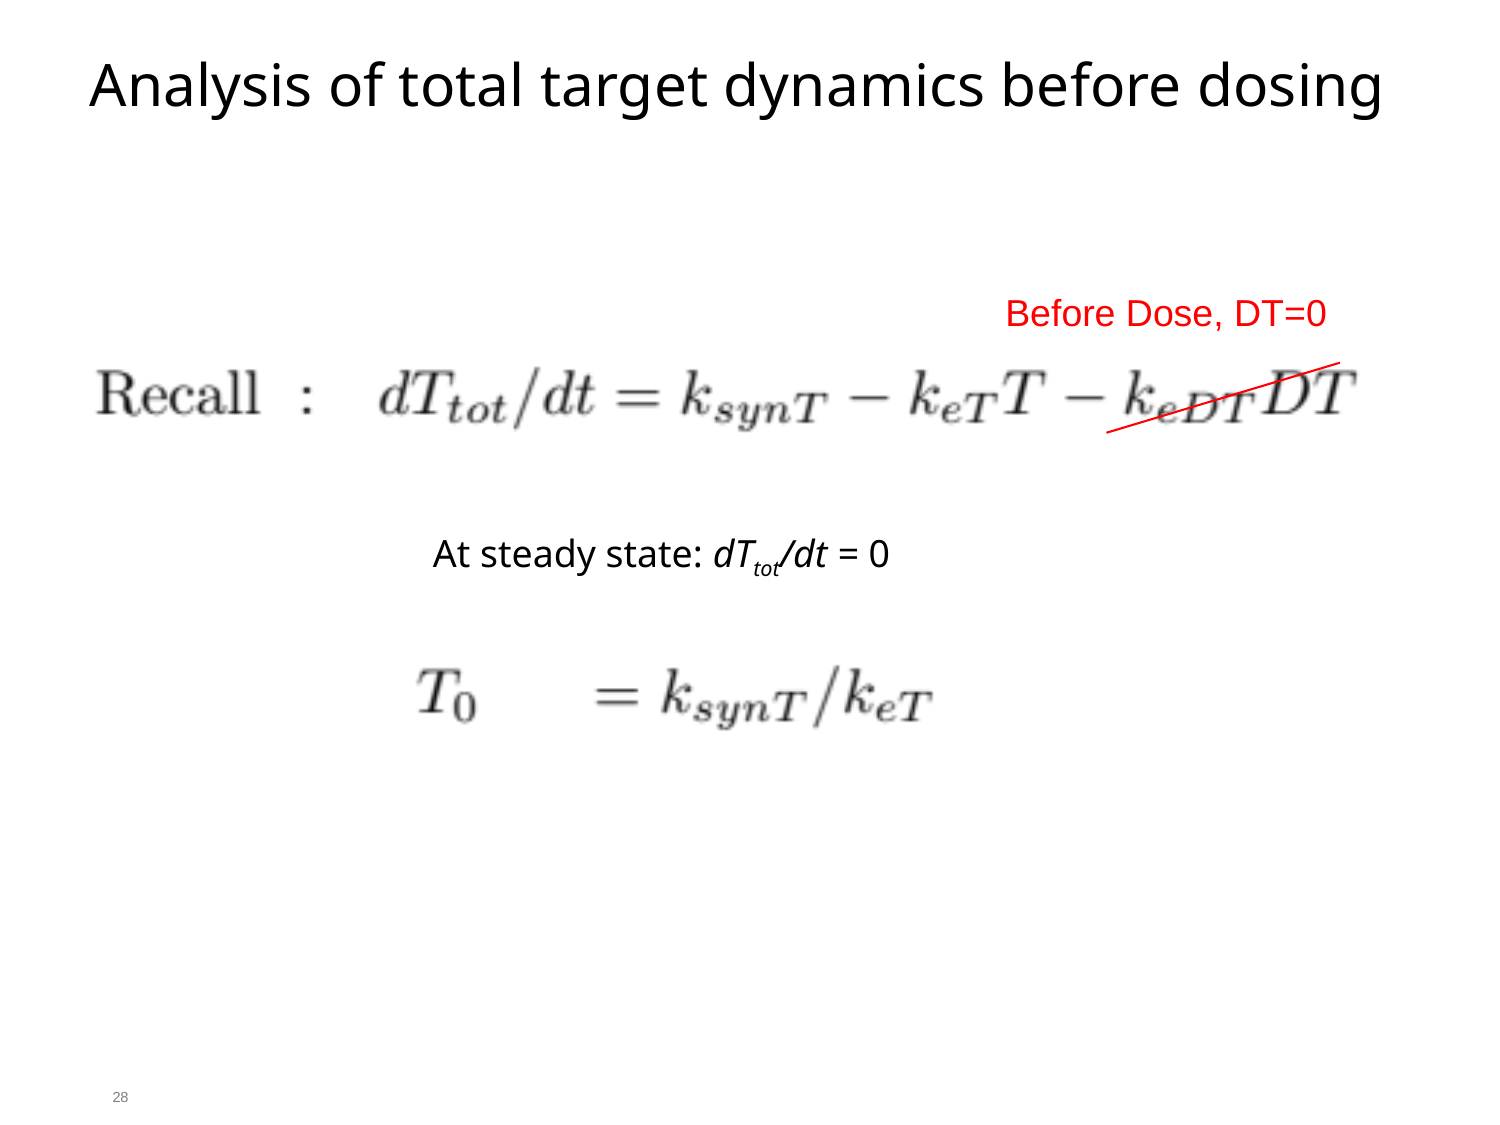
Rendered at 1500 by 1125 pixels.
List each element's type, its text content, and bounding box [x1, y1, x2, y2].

picture [407, 647, 975, 740]
picture [0, 329, 1500, 454]
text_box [933, 281, 1399, 433]
text_box At steady state: dTtot/dt = 0 [418, 522, 906, 589]
slide_number 28 [112, 1087, 150, 1125]
title Analysis of total target dynamics before dosing [89, 53, 1500, 136]
